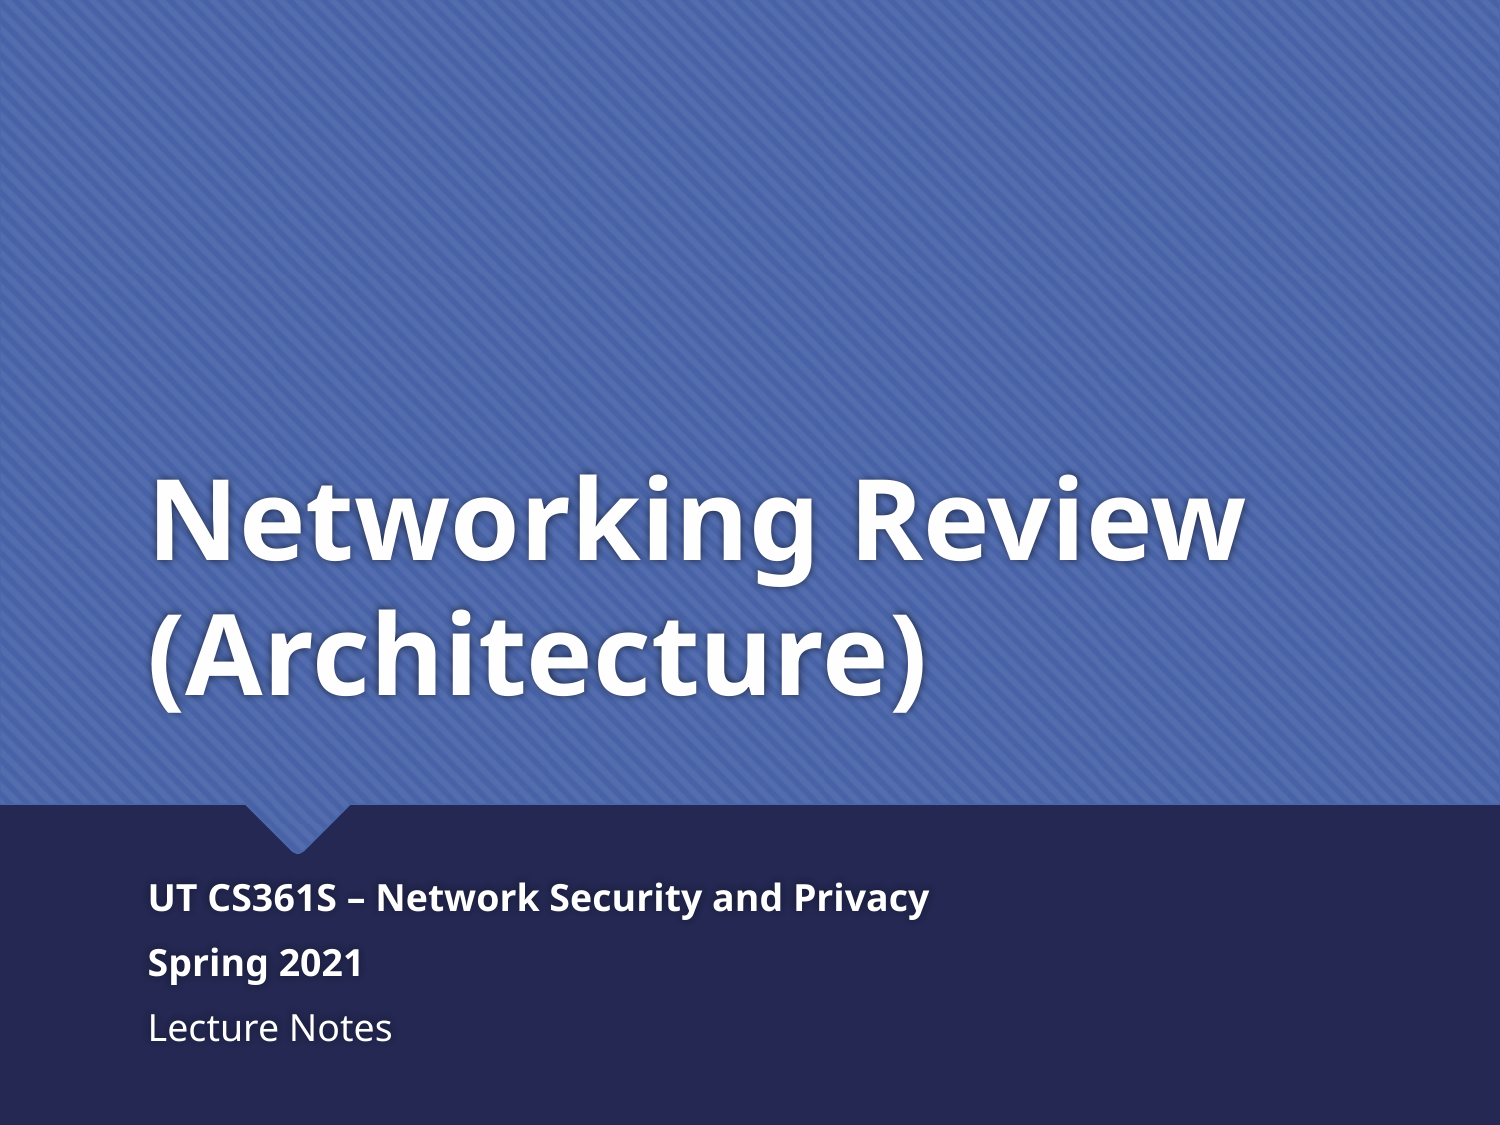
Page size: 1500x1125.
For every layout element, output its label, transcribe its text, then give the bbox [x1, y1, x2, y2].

subtitle UT CS361S – Network Security and Privacy Spring 2021 Lecture Notes [132, 866, 1368, 938]
title Networking Review (Architecture) [132, 237, 1368, 726]
